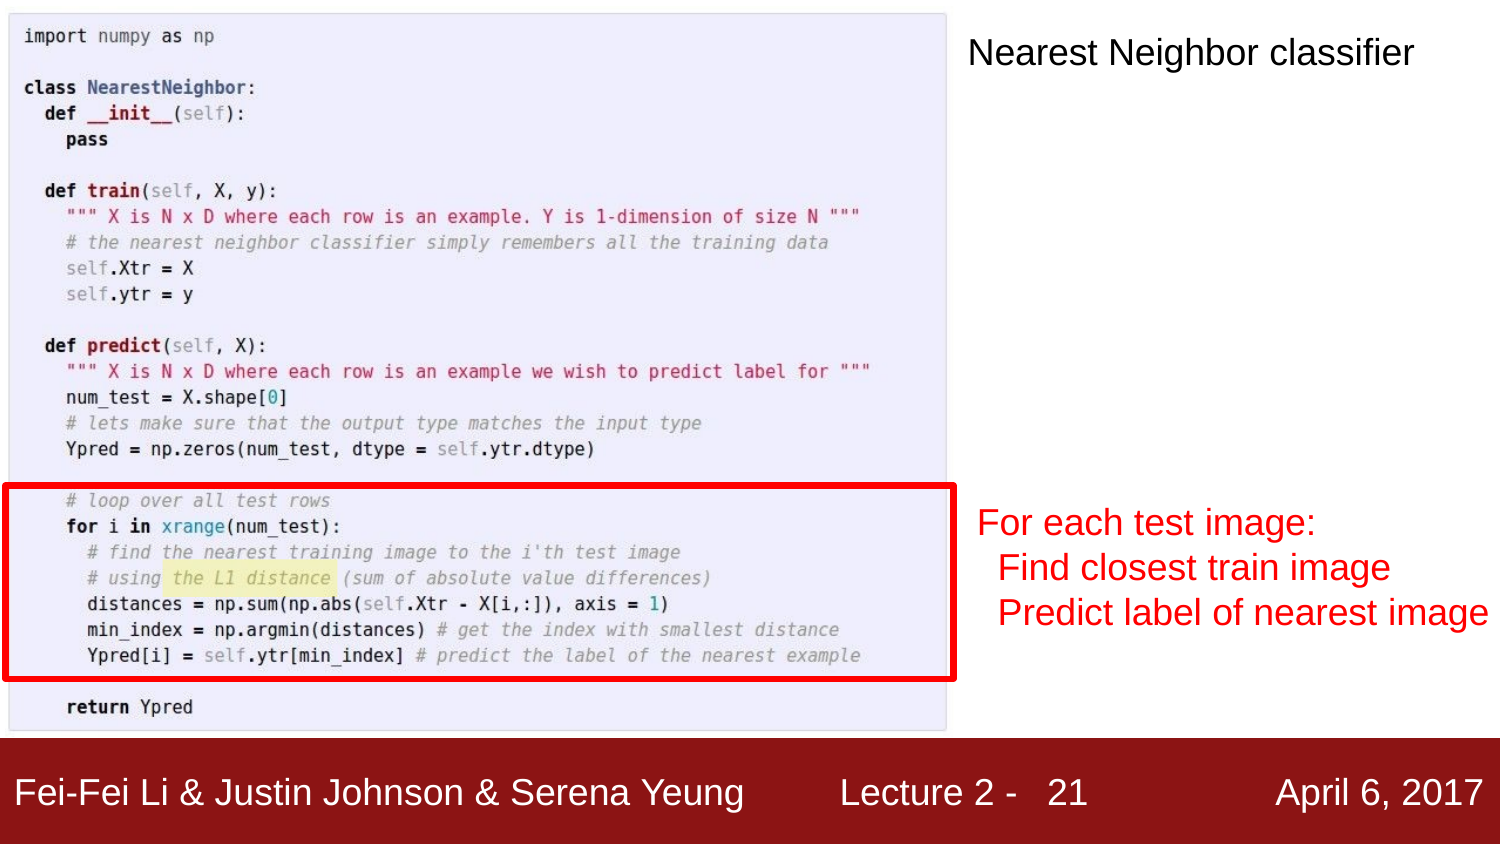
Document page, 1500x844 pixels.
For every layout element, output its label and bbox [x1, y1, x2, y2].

text_box [0, 6, 1500, 844]
